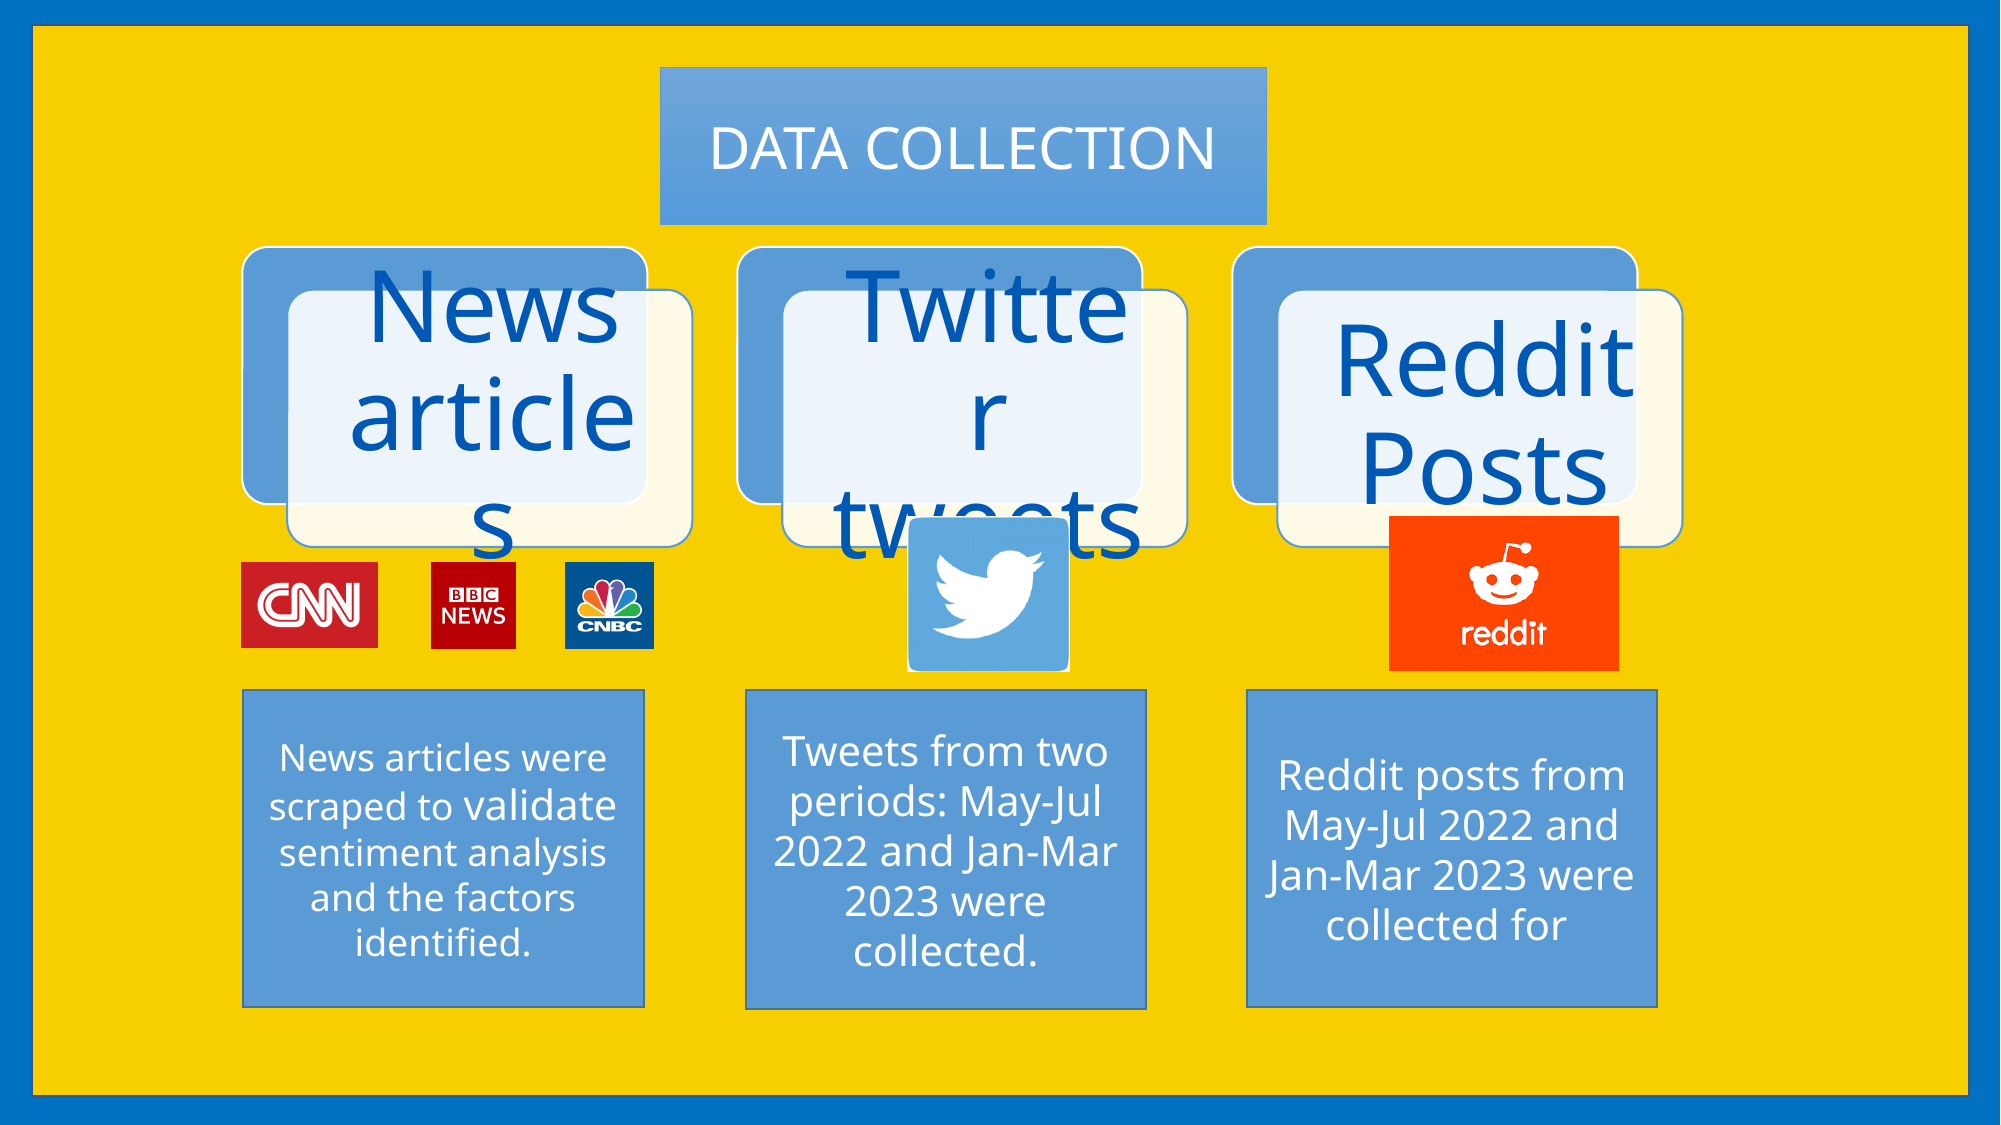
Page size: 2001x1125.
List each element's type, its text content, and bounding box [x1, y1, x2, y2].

picture [241, 562, 378, 648]
text_box [31, 24, 1970, 1097]
picture [431, 562, 516, 649]
picture [565, 562, 654, 649]
text_box DATA COLLECTION [660, 67, 1267, 184]
picture [1389, 516, 1619, 671]
text_box Tweets from two periods: May-Jul 2022 and Jan-Mar 2023 were collected. [745, 689, 1147, 1010]
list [242, 184, 1683, 610]
text_box News articles were scraped to validate sentiment analysis and the factors identified. [242, 689, 645, 1008]
picture [907, 516, 1070, 672]
text_box Reddit posts from May-Jul 2022 and Jan-Mar 2023 were collected for [1246, 689, 1658, 1008]
